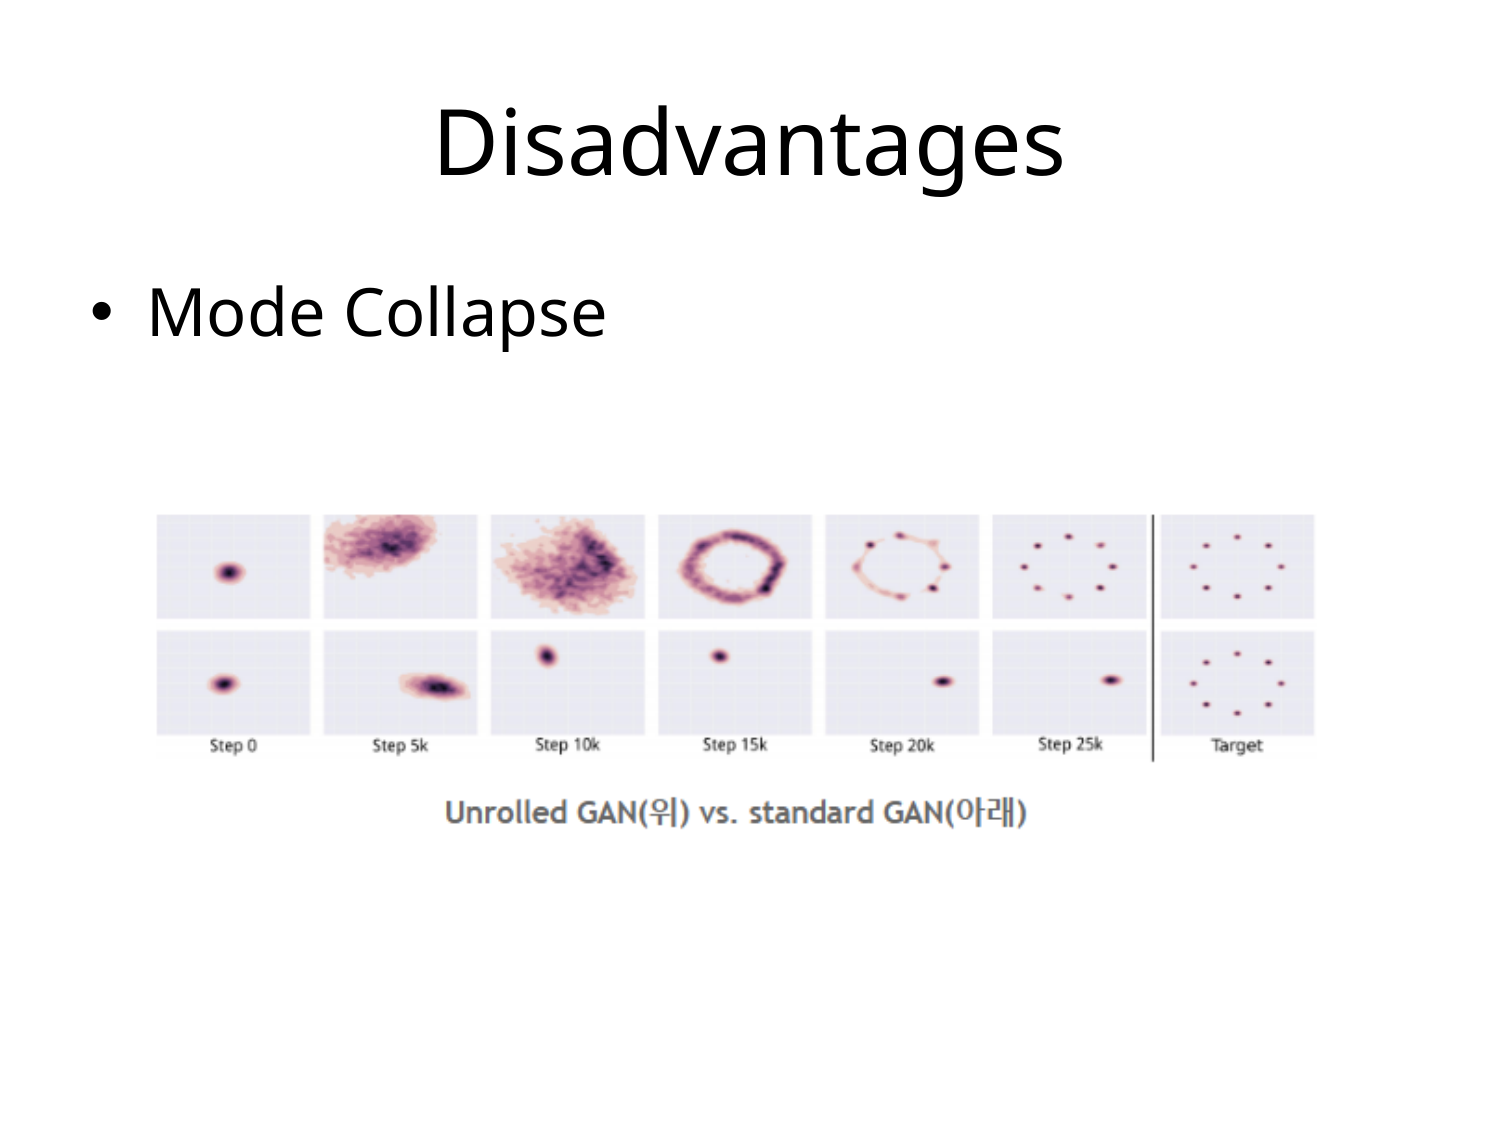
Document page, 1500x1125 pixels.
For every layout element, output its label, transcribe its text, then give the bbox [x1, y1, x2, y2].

list Mode Collapse [75, 262, 1425, 1005]
title Disadvantages [75, 45, 1425, 233]
picture [135, 491, 1330, 847]
